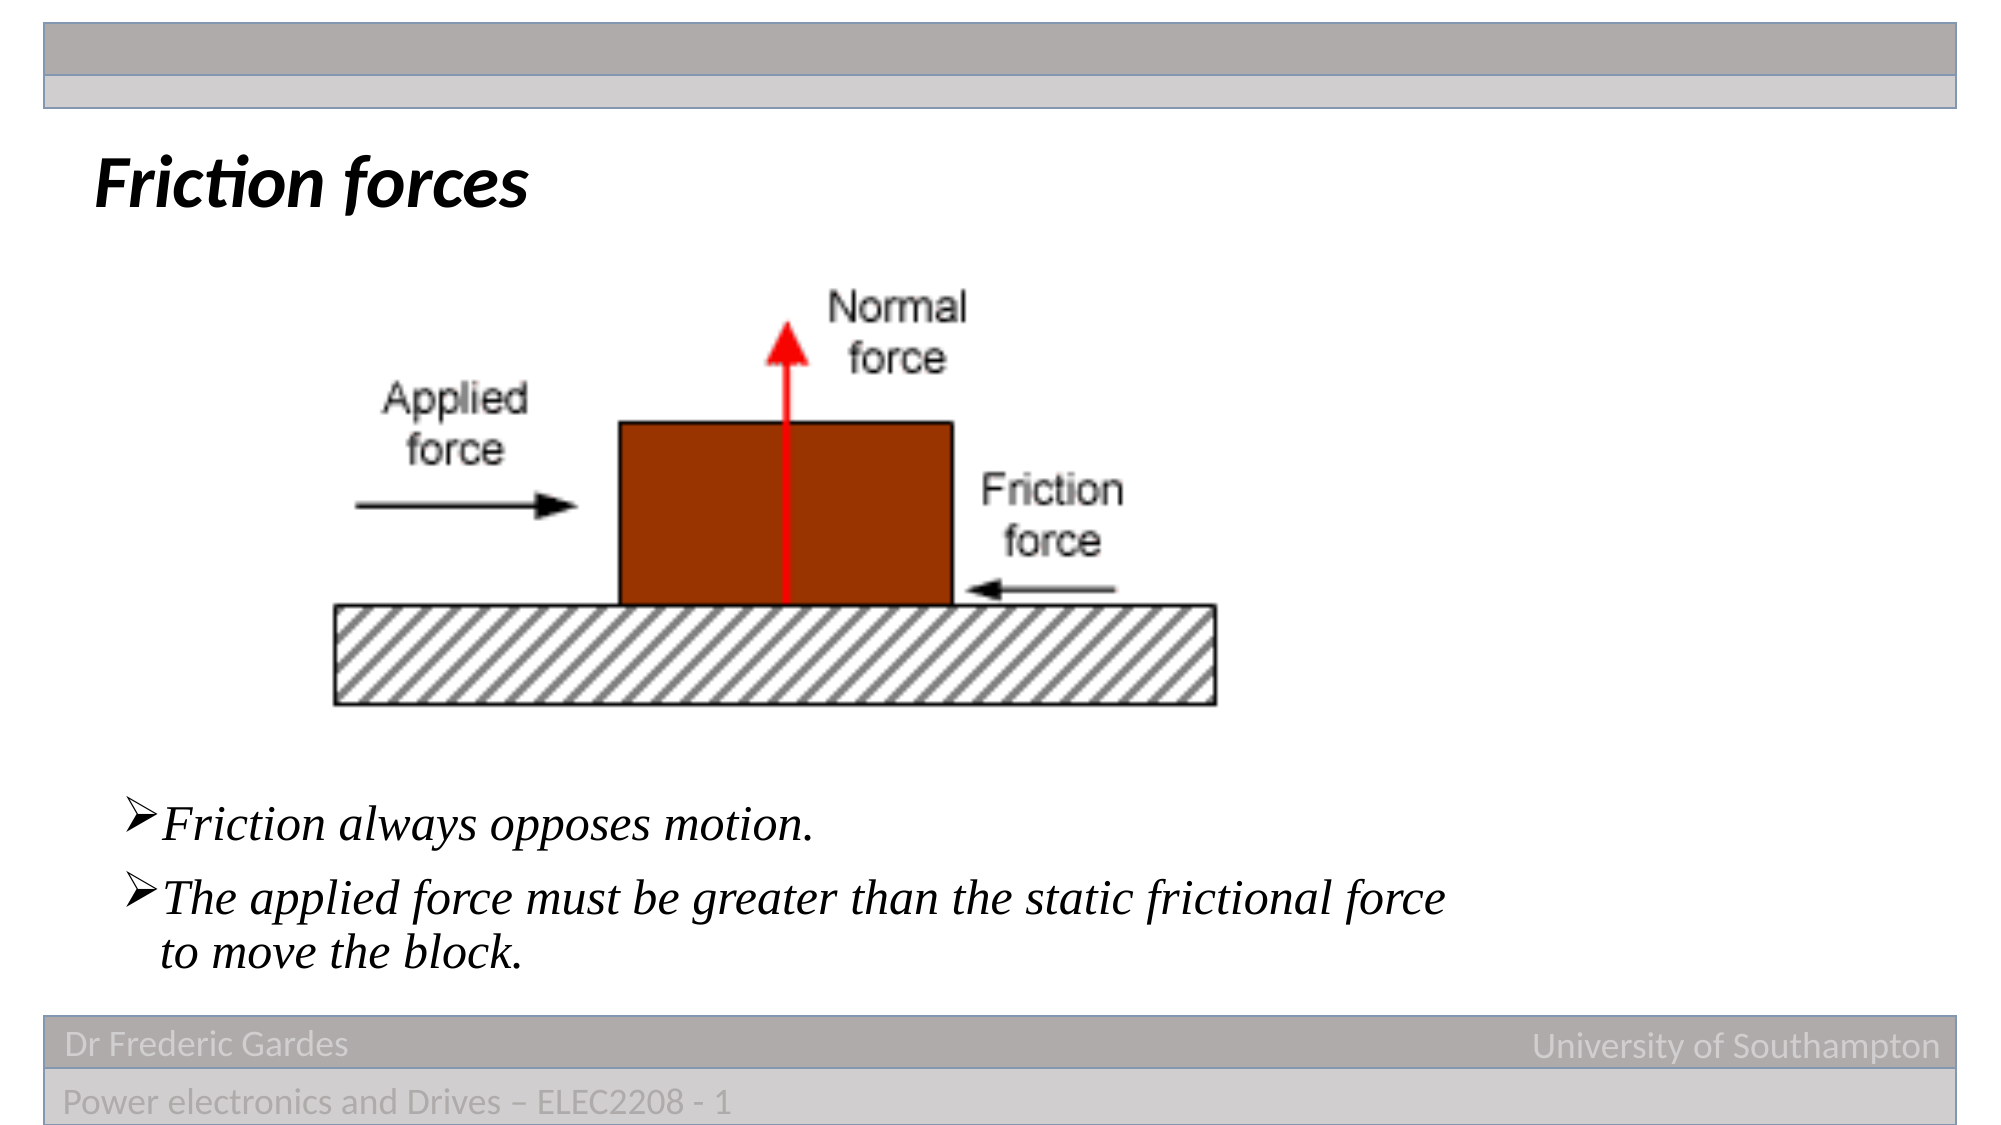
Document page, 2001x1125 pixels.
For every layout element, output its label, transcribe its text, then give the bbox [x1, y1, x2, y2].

text_box Friction always opposes motion. The applied force must be greater than the static frictional force to move the block. [107, 789, 1481, 1090]
text_box Friction forces [79, 135, 545, 232]
picture [320, 254, 1233, 766]
